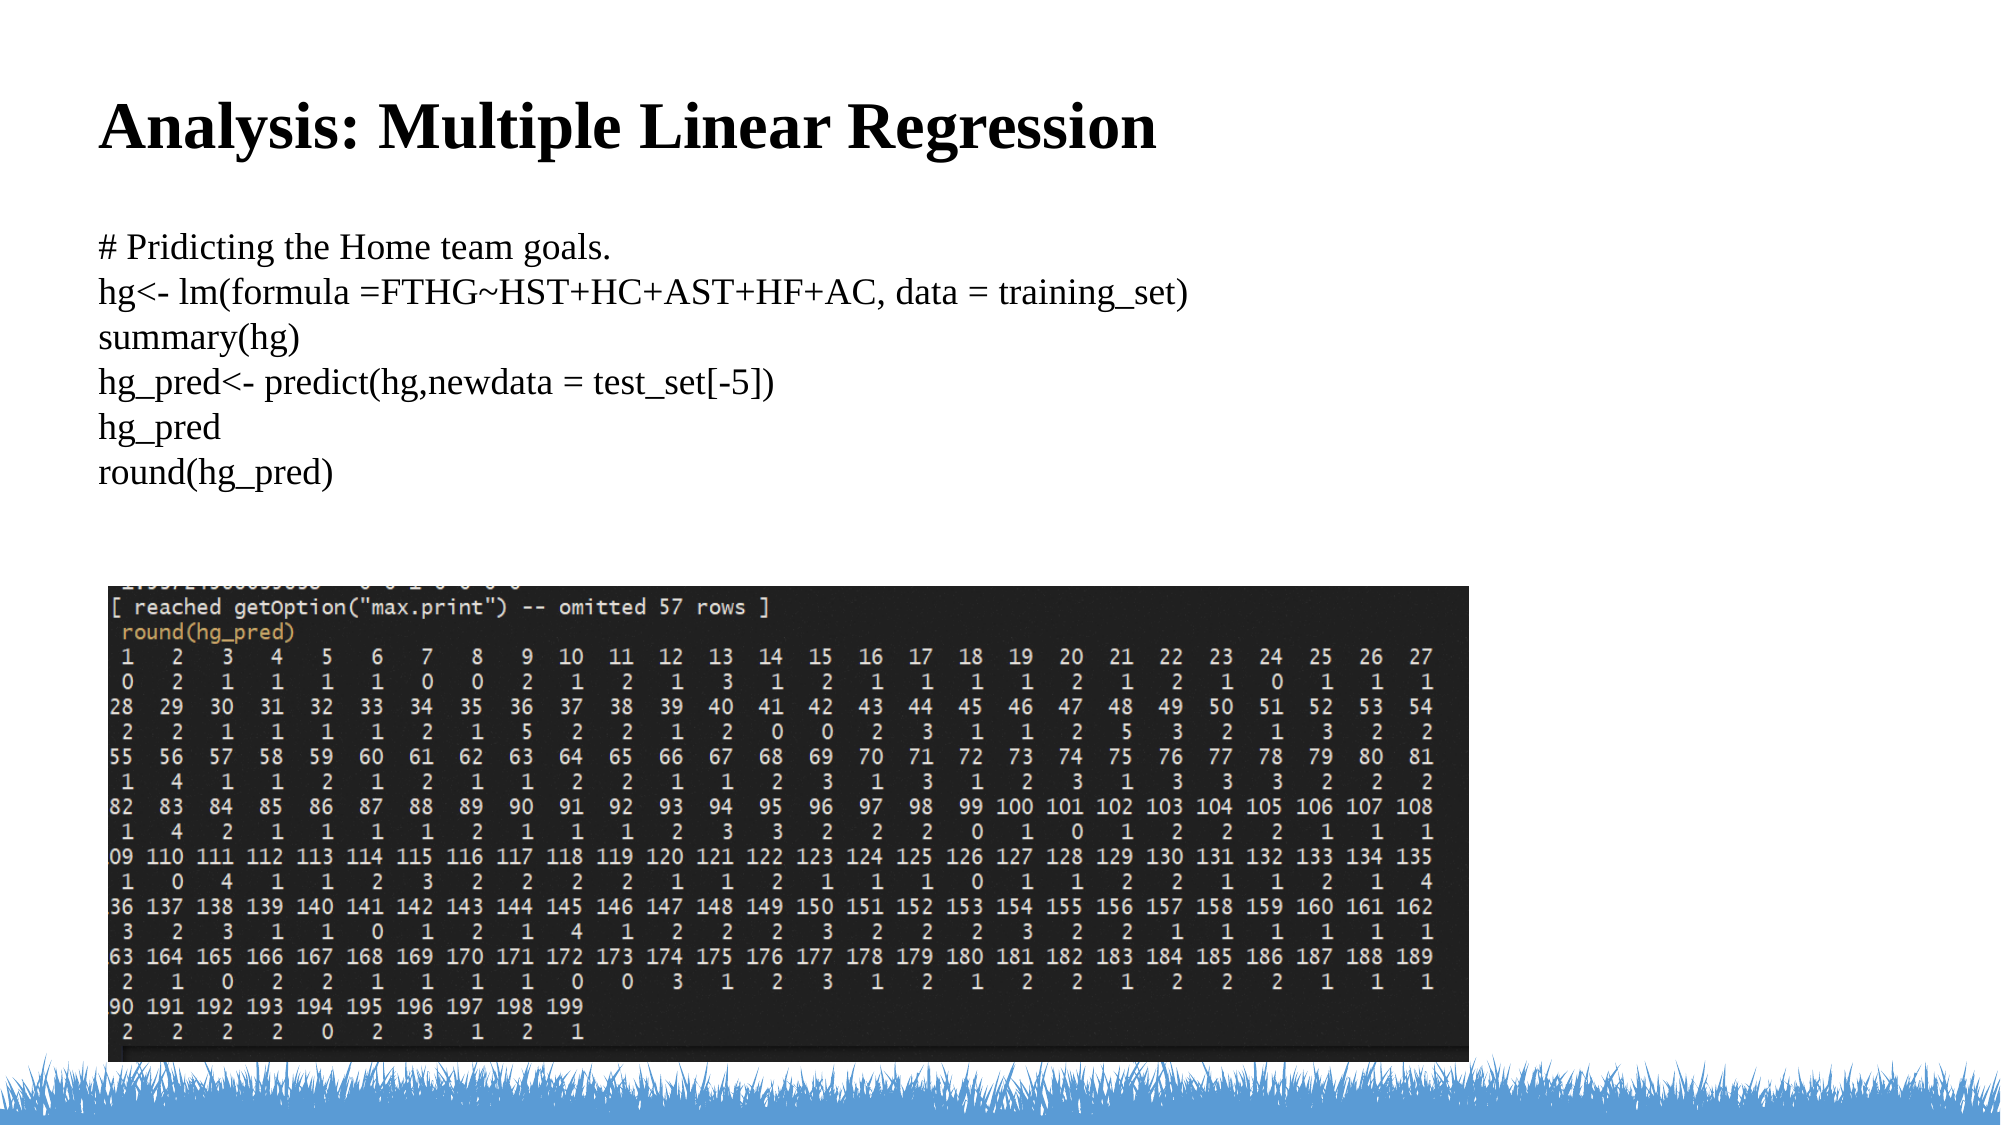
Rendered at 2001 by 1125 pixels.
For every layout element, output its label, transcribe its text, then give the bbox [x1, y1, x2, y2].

picture [108, 586, 1469, 1062]
text_box Analysis: Multiple Linear Regression # Pridicting the Home team goals. hg<- lm(formula =FTHG~HST+HC+AST+HF+AC, data = training_set) summary(hg) hg_pred<- predict(hg,newdata = test_set[-5]) hg_pred round(hg_pred) [83, 74, 1910, 580]
